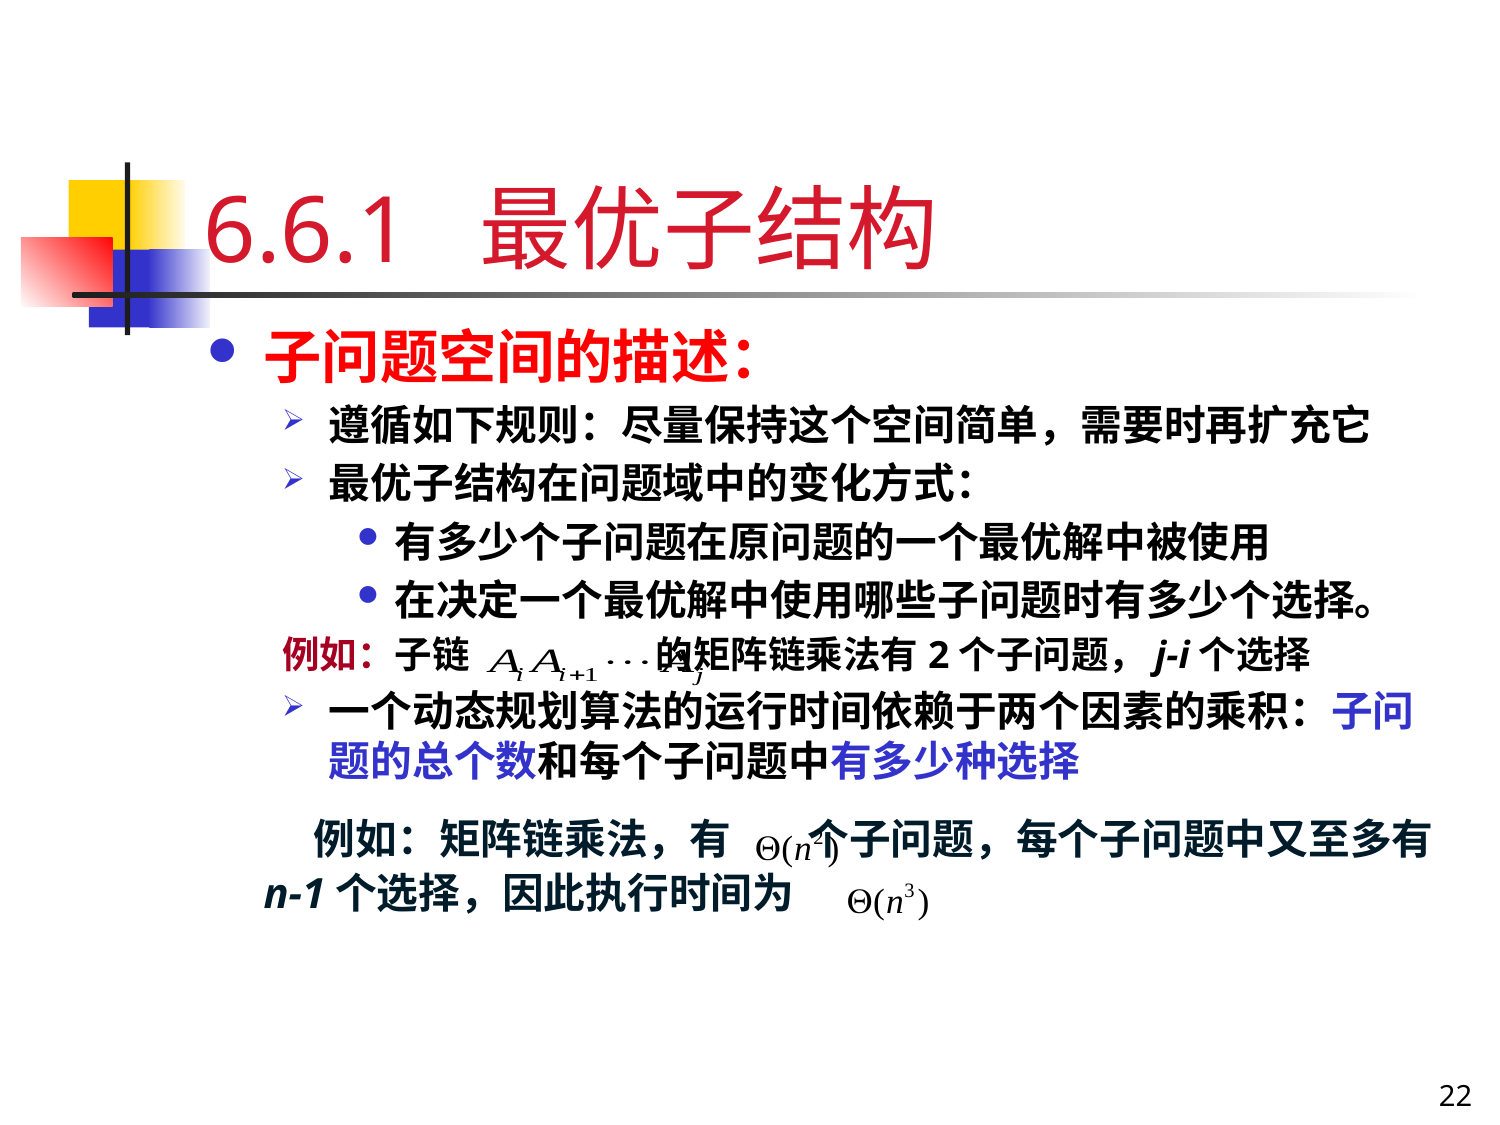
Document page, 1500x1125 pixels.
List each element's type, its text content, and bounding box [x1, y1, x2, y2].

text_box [749, 822, 845, 876]
slide_number 22 [1174, 1049, 1488, 1125]
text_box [841, 874, 937, 929]
title 6.6.1 最优子结构 [188, 101, 1468, 289]
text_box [477, 638, 714, 693]
list 子问题空间的描述： 遵循如下规则：尽量保持这个空间简单，需要时再扩充它 最优子结构在问题域中的变化方式： 有多少个子问题在原问题的一个最优解中被使用 在决定一个最优解中使用哪些子问题时有多少个选择。 例如：子链 的矩阵链乘法有2个子问题，j-i个选择 一个动态规划算法的运行时间依赖于两个因素的乘积：子问题的总个数和每个子问题中有多少种选择 例如：矩阵链乘法，有 个子问题，每个子问题中又至多有n-1个选择，因此执行时间为 [192, 313, 1468, 1125]
